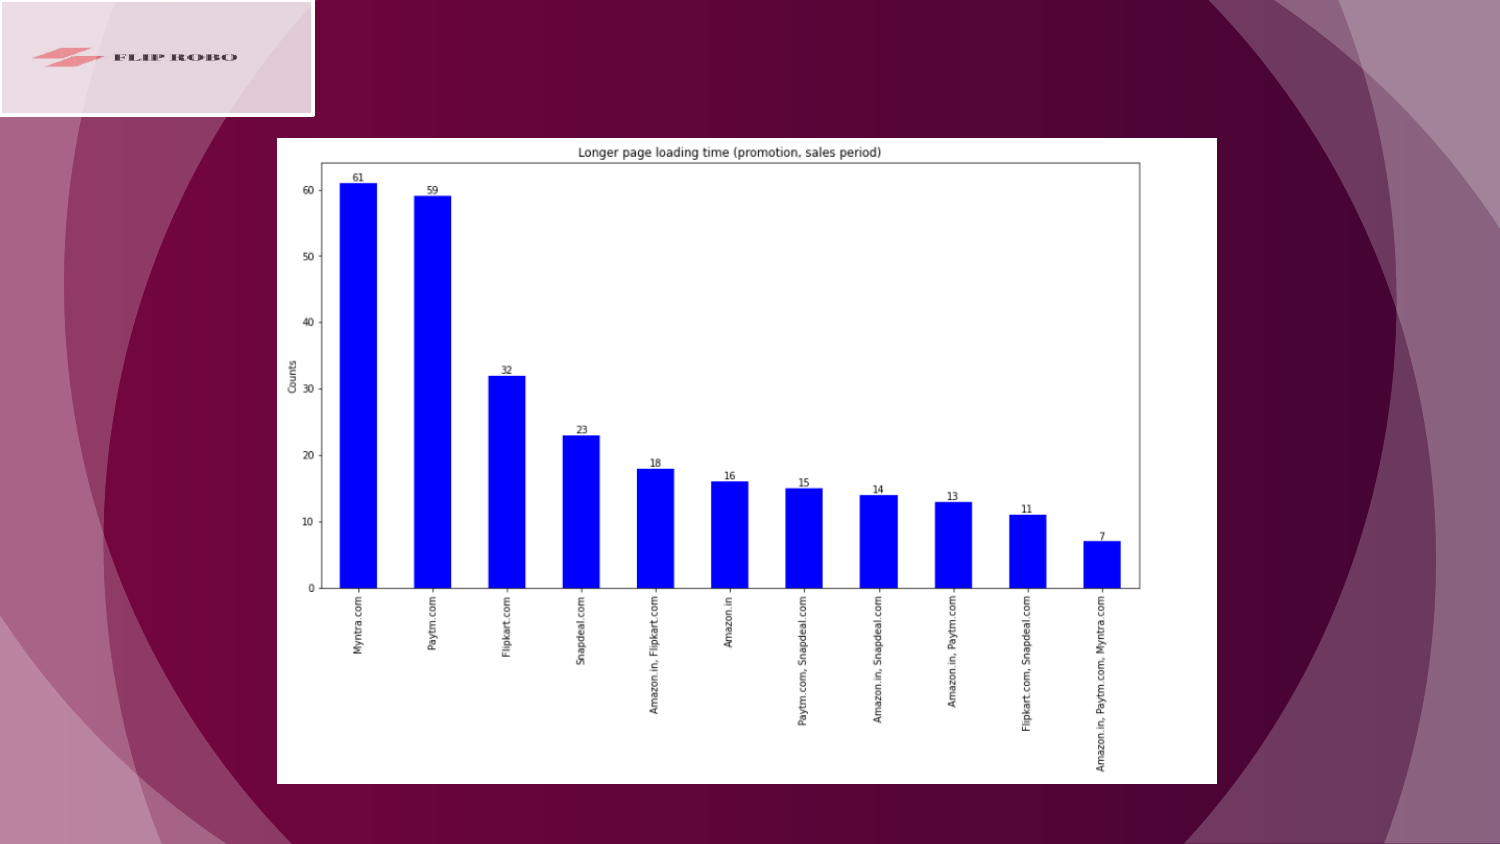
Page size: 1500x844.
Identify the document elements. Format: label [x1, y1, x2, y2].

picture [277, 138, 1217, 784]
